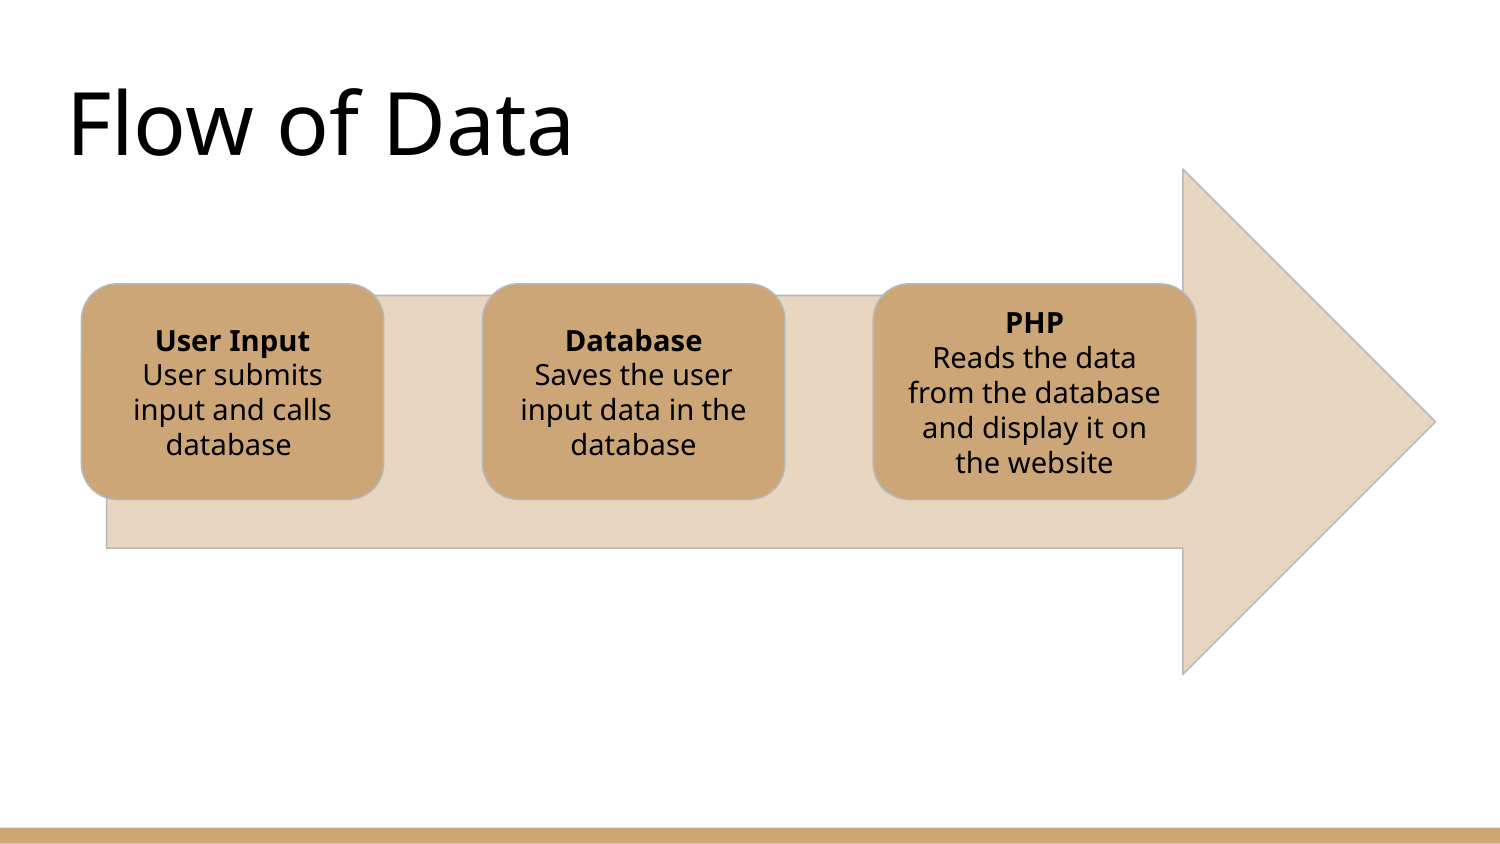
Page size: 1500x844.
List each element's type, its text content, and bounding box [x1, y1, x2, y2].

text_box User Input User submits input and calls database [81, 283, 384, 500]
title Flow of Data [51, 51, 1449, 189]
text_box PHP Reads the data from the database and display it on the website [873, 283, 1197, 500]
text_box Database Saves the user input data in the database [482, 283, 785, 500]
text_box [106, 169, 1436, 675]
